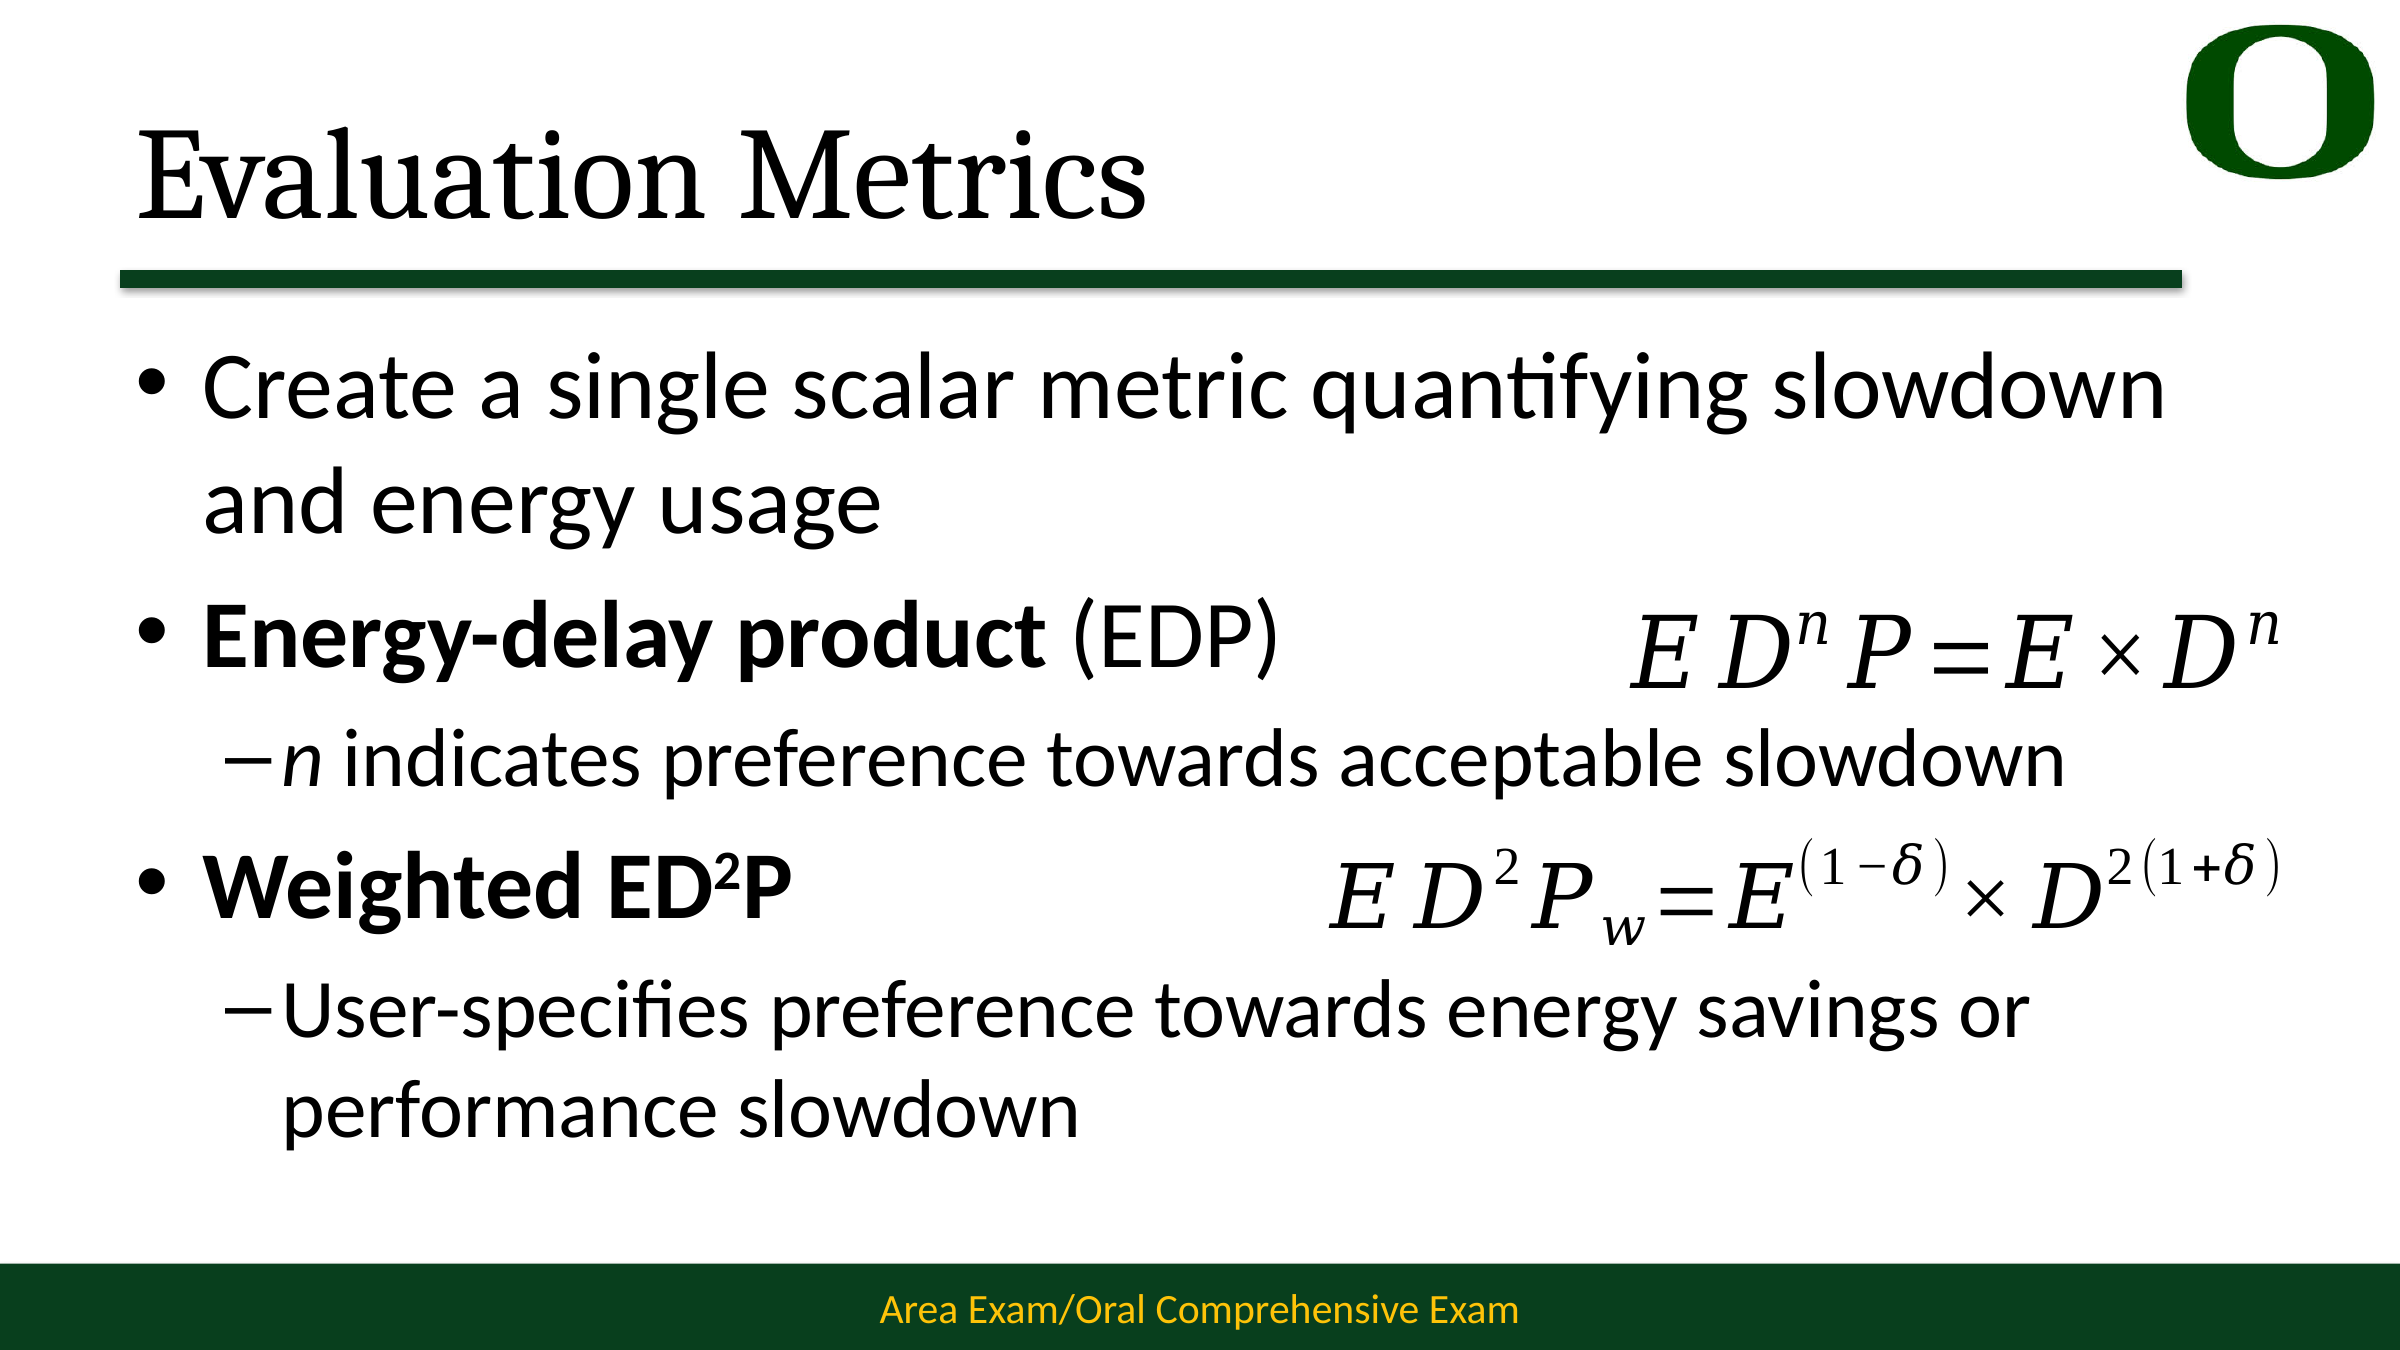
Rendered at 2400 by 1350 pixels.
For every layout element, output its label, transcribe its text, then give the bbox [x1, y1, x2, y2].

picture [2181, 20, 2379, 183]
slide_number 26 [1719, 1251, 2280, 1324]
title Evaluation Metrics [120, 54, 2182, 279]
list Create a single scalar metric quantifying slowdown and energy usage Energy-delay product (EDP) n indicates preference towards acceptable slowdown Weighted ED2P User-specifies preference towards energy savings or performance slowdown [120, 315, 2280, 1206]
